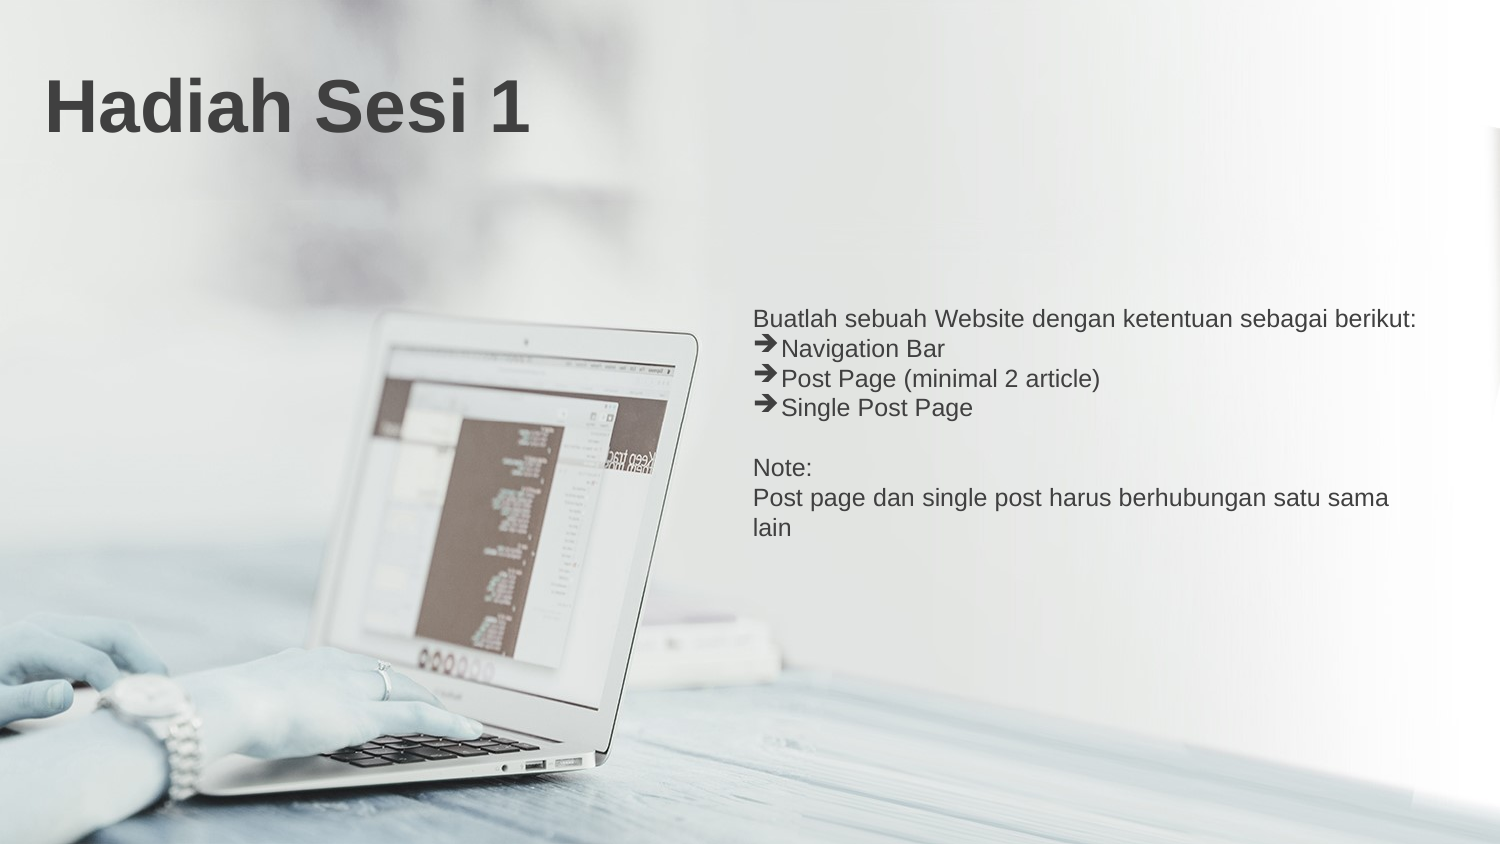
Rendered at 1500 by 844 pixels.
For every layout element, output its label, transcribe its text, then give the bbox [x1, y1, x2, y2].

list Hadiah Sesi 1 [29, 55, 727, 151]
picture [0, 0, 1500, 844]
text_box Buatlah sebuah Website dengan ketentuan sebagai berikut: Navigation Bar Post Page (minimal 2 article) Single Post Page Note: Post page dan single post harus berhubungan satu sama lain [738, 294, 1447, 549]
